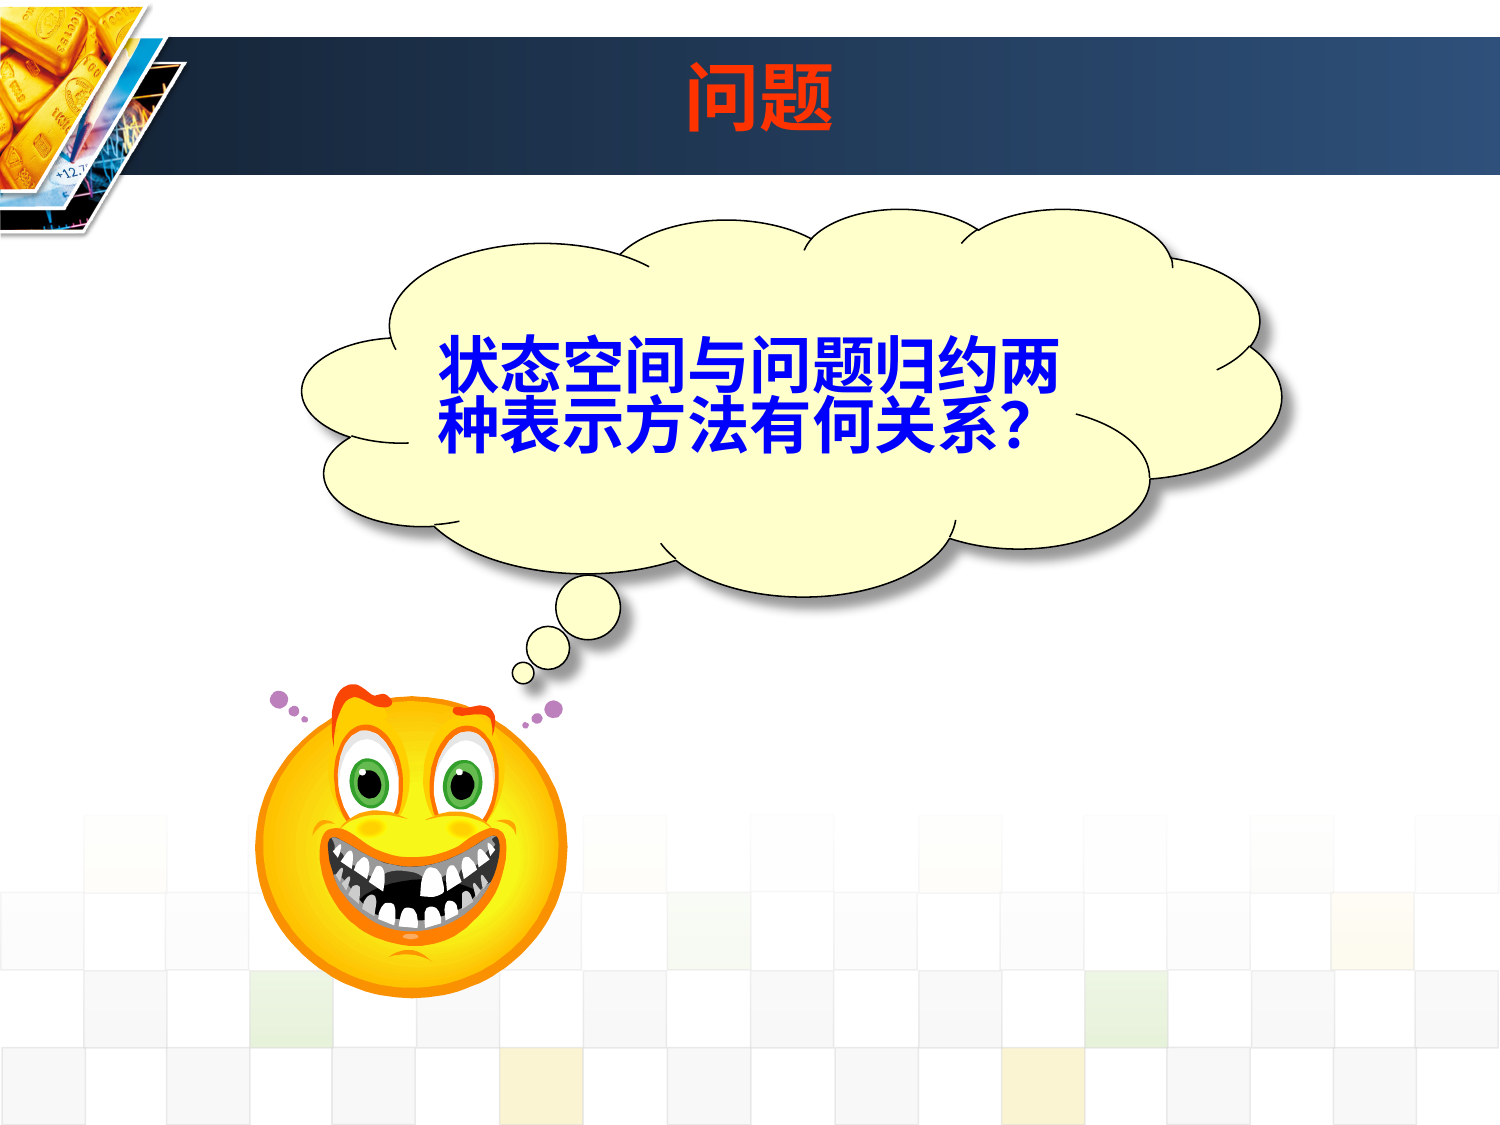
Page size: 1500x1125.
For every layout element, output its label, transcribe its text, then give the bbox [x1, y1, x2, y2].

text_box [253, 207, 1282, 1000]
title 问题 [137, 37, 1383, 153]
picture [0, 0, 190, 243]
